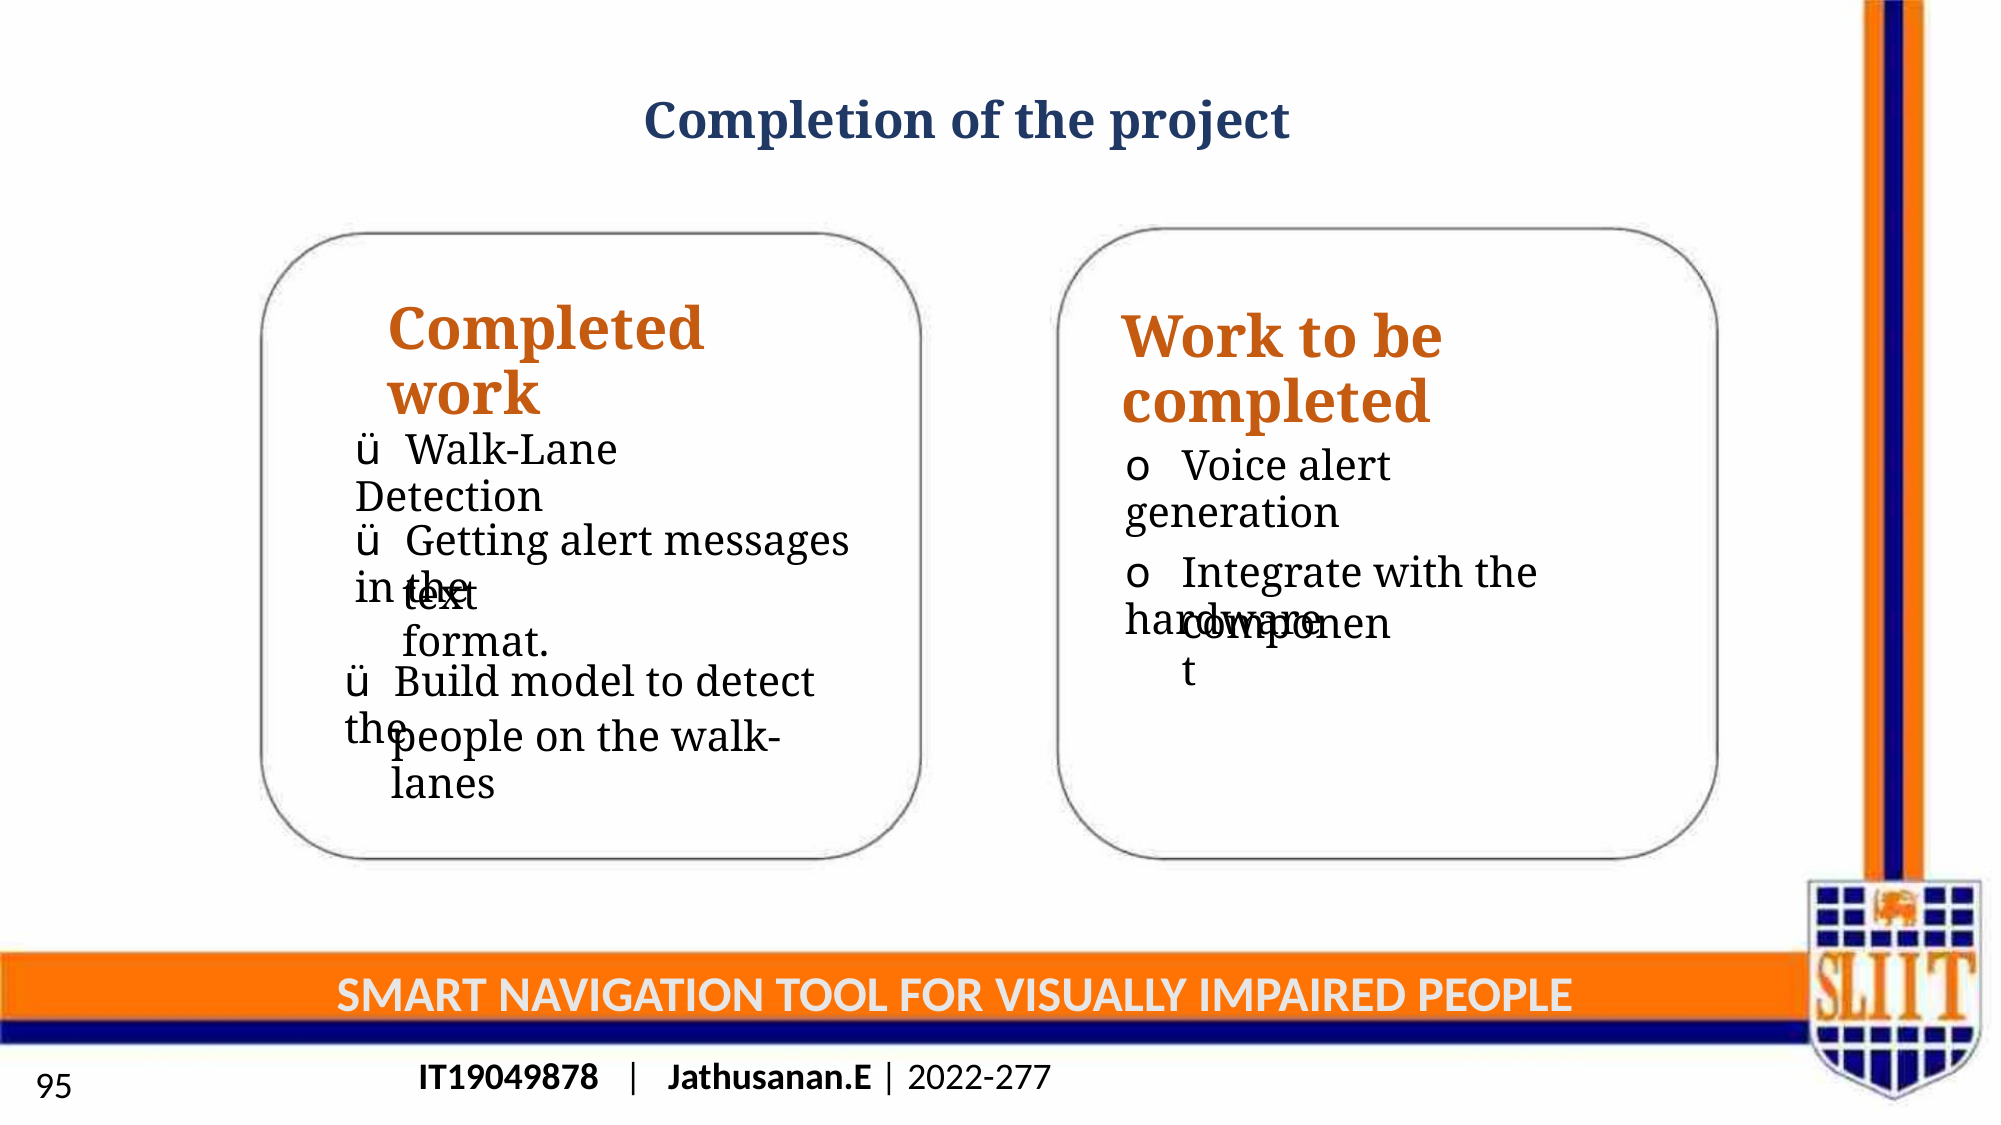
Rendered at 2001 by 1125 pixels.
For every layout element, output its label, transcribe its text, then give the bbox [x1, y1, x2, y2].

text_box people on the walk-lanes [391, 712, 816, 807]
text_box SMART NAVIGATION TOOL FOR VISUALLY IMPAIRED PEOPLE [336, 971, 1617, 1022]
text_box Completed work [387, 295, 821, 427]
text_box ü Walk-Lane Detection [355, 426, 773, 516]
text_box 95 [35, 1068, 98, 1107]
text_box component [1181, 599, 1392, 694]
text_box ü Build model to detect the [344, 657, 826, 752]
text_box text format. [401, 571, 617, 657]
text_box o Integrate with the hardware [1125, 549, 1653, 644]
text_box o Voice alert generation [1125, 442, 1561, 537]
text_box Completion of the project [643, 91, 1324, 149]
text_box IT19049878 | Jathusanan.E | 2022-277 [418, 1060, 1075, 1098]
text_box ü Getting alert messages in the [355, 516, 891, 611]
text_box Work to be completed [1121, 303, 1692, 435]
text_box [0, 0, 2000, 1125]
